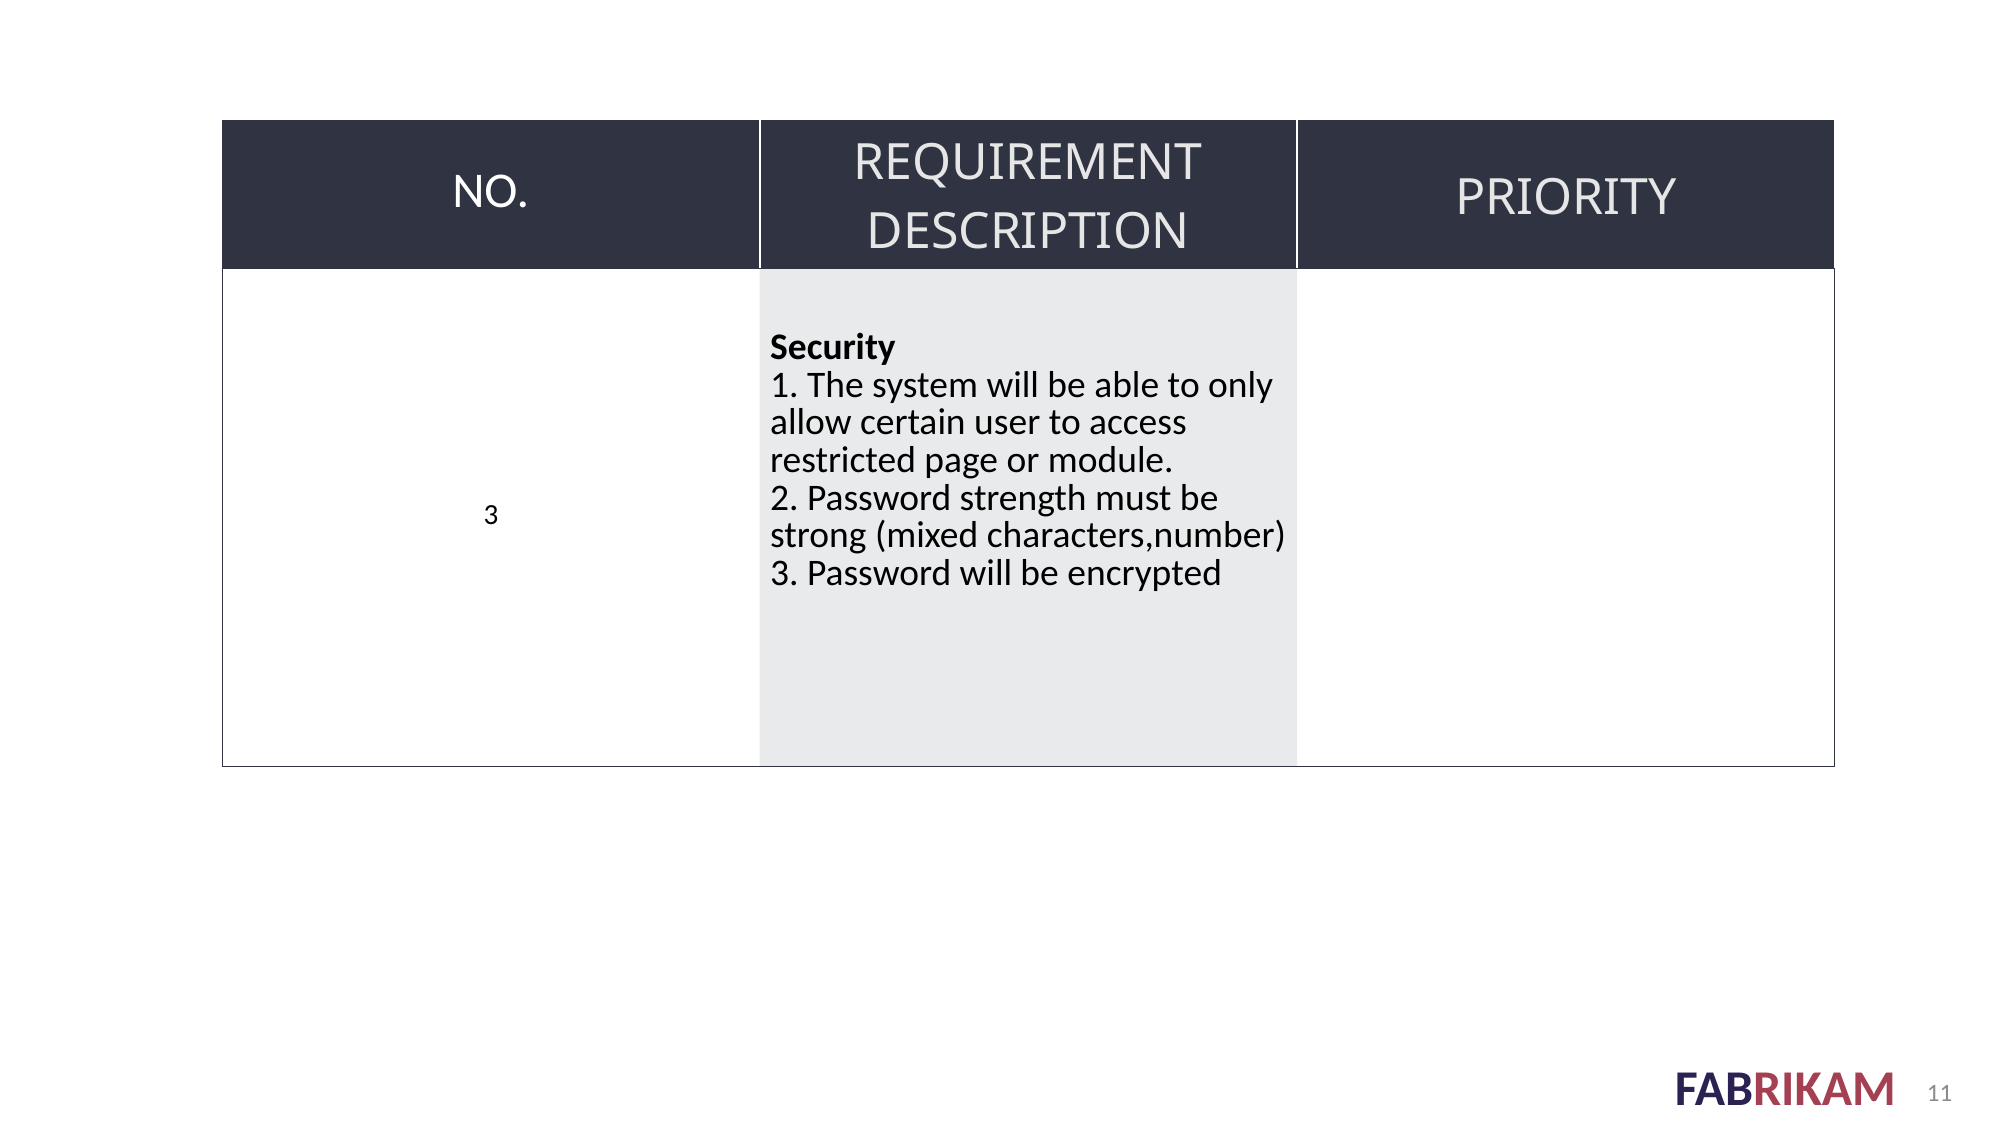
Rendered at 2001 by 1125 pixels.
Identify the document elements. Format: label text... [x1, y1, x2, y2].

slide_number 11 [1894, 1061, 1968, 1121]
table_cell 3 [223, 269, 760, 766]
table_header NO. [223, 121, 759, 268]
table_header PRIORITY [1298, 121, 1834, 268]
table_header REQUIREMENT DESCRIPTION [761, 121, 1296, 268]
table_cell Security 1. The system will be able to only allow certain user to access restricted page or module. 2. Password strength must be strong (mixed characters,number) 3. Password will be encrypted [760, 269, 1297, 766]
table_cell [1297, 269, 1834, 766]
